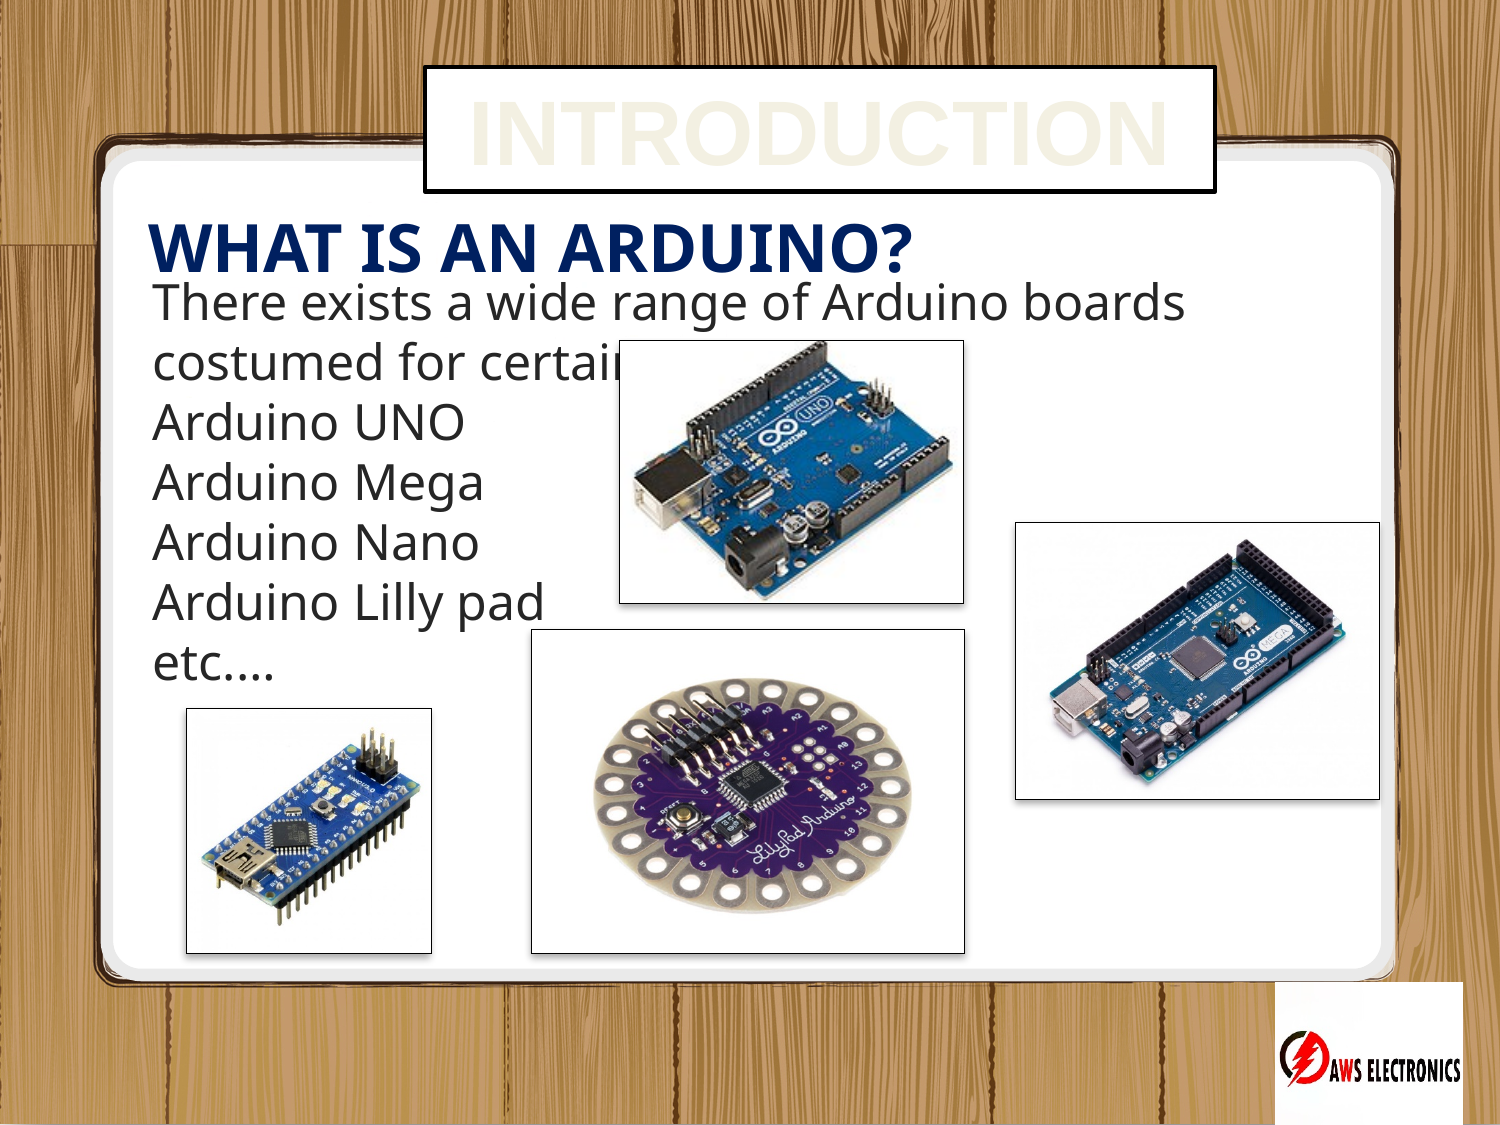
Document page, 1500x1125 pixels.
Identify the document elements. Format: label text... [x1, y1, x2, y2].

text_box WHAT IS AN ARDUINO? [133, 198, 1149, 294]
text_box INTRODUCTION [423, 65, 1217, 194]
title There exists a wide range of Arduino boards costumed for certain purposes: Arduino UNO Arduino Mega Arduino Nano Arduino Lilly pad etc.… [137, 274, 1328, 688]
picture [0, 0, 1500, 1125]
